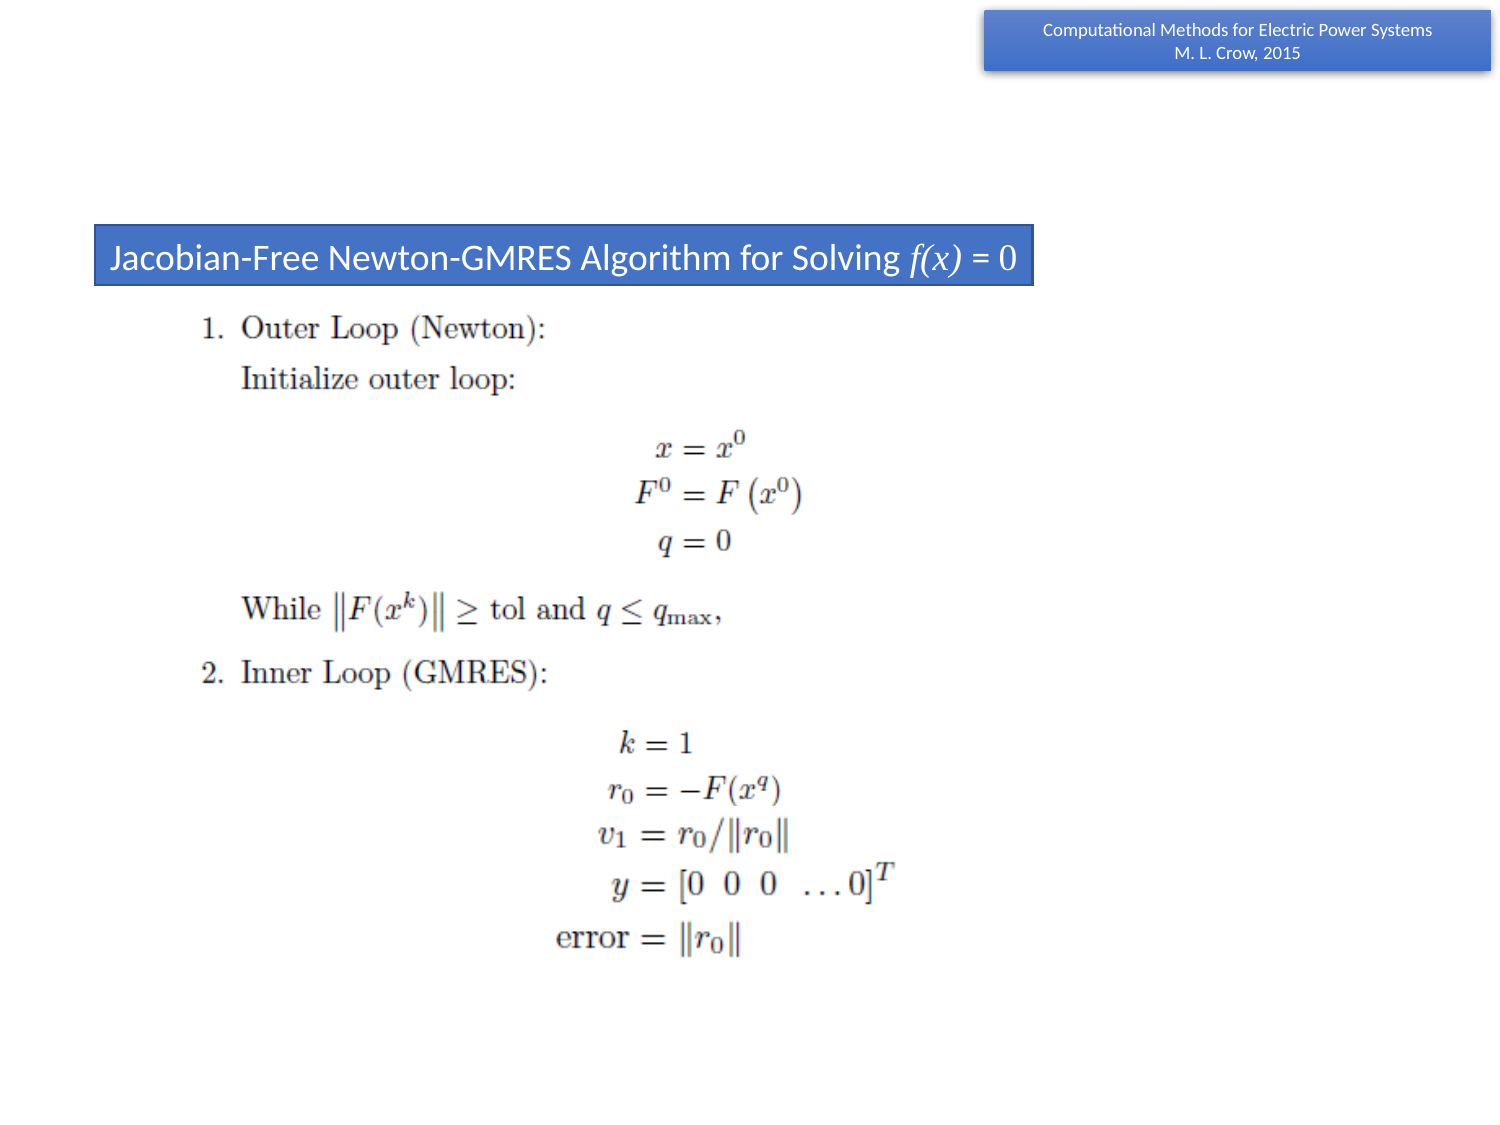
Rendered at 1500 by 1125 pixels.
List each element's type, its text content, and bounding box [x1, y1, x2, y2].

text_box Jacobian-Free Newton-GMRES Algorithm for Solving f(x) = 0 [94, 224, 1034, 286]
picture [183, 306, 906, 971]
